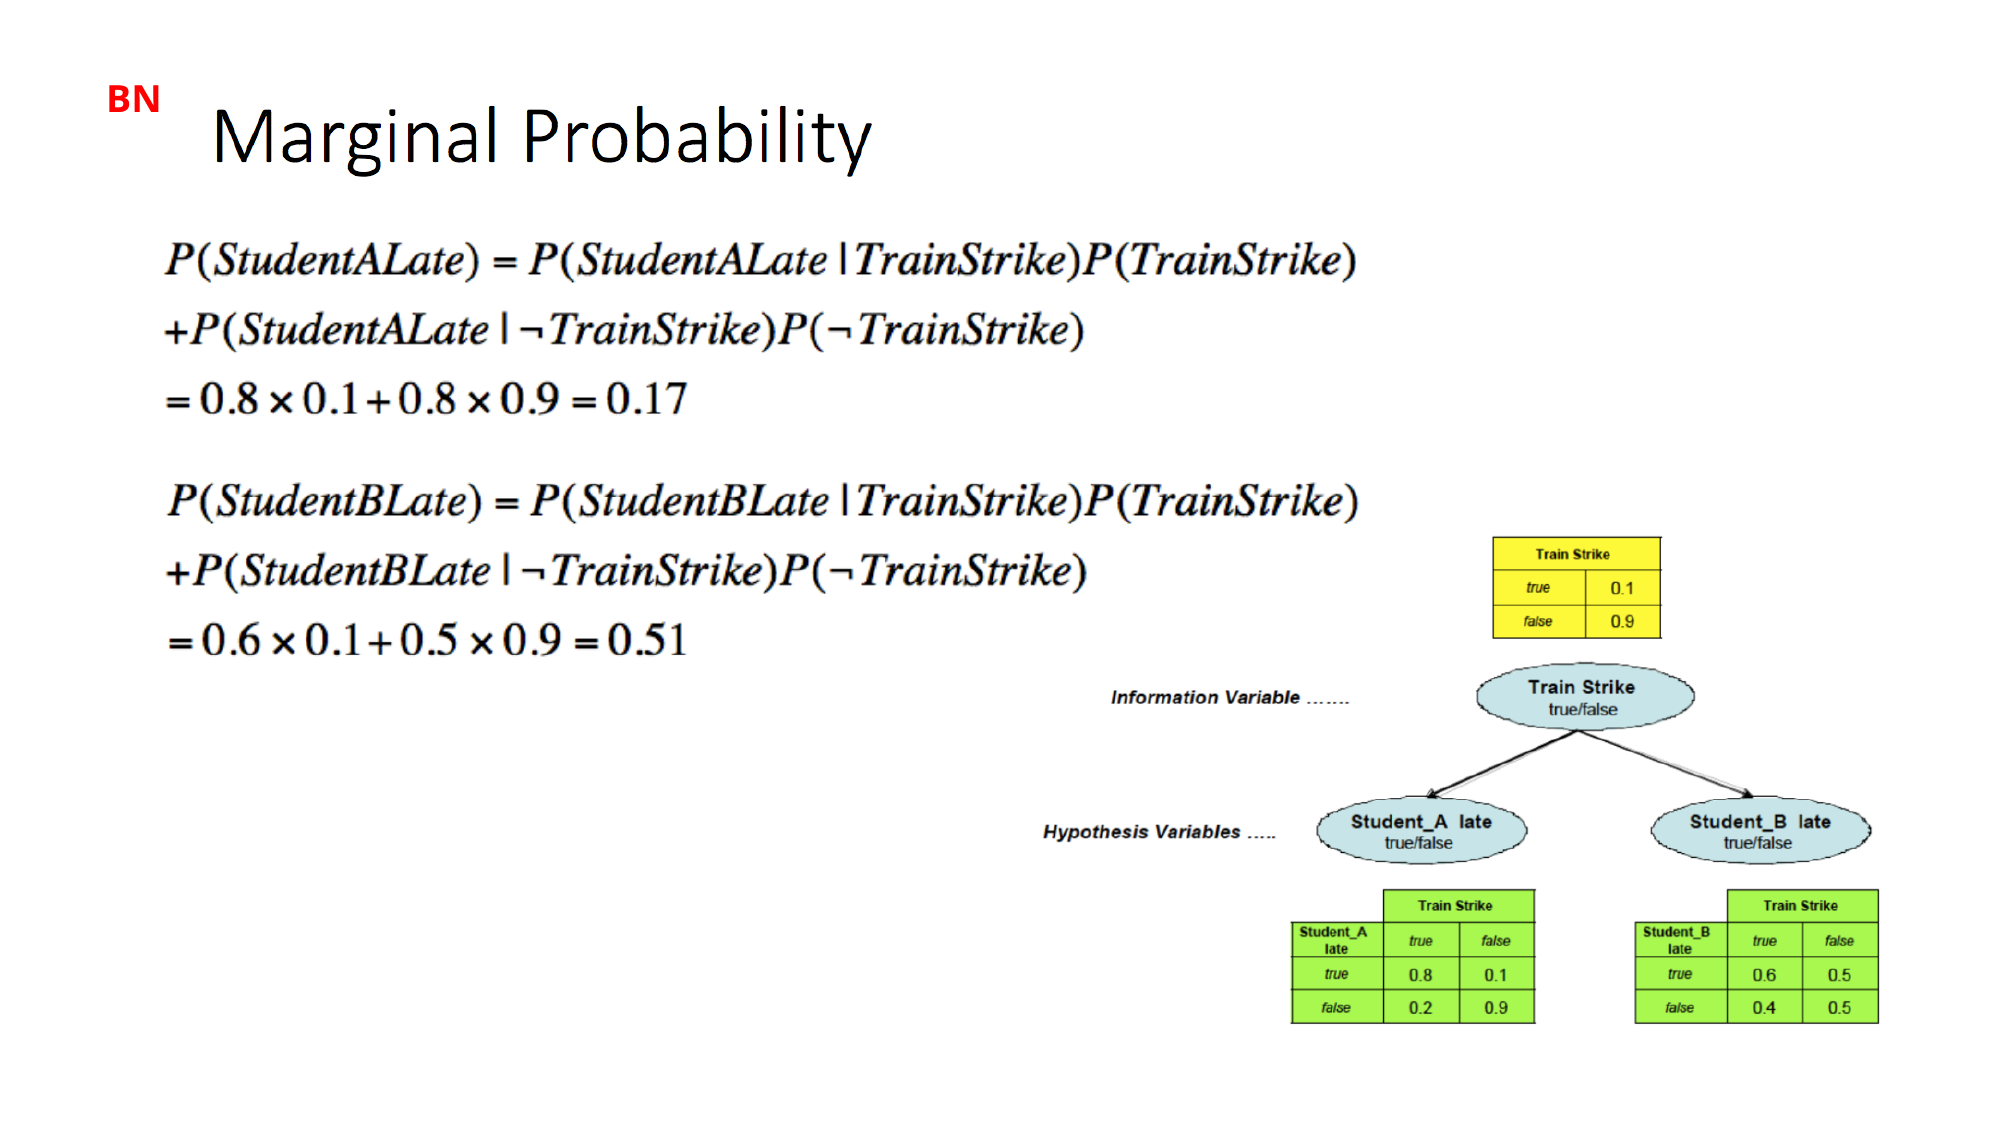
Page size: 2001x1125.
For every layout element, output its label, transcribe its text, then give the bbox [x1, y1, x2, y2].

text_box BN [91, 67, 177, 127]
picture [150, 97, 1886, 1030]
